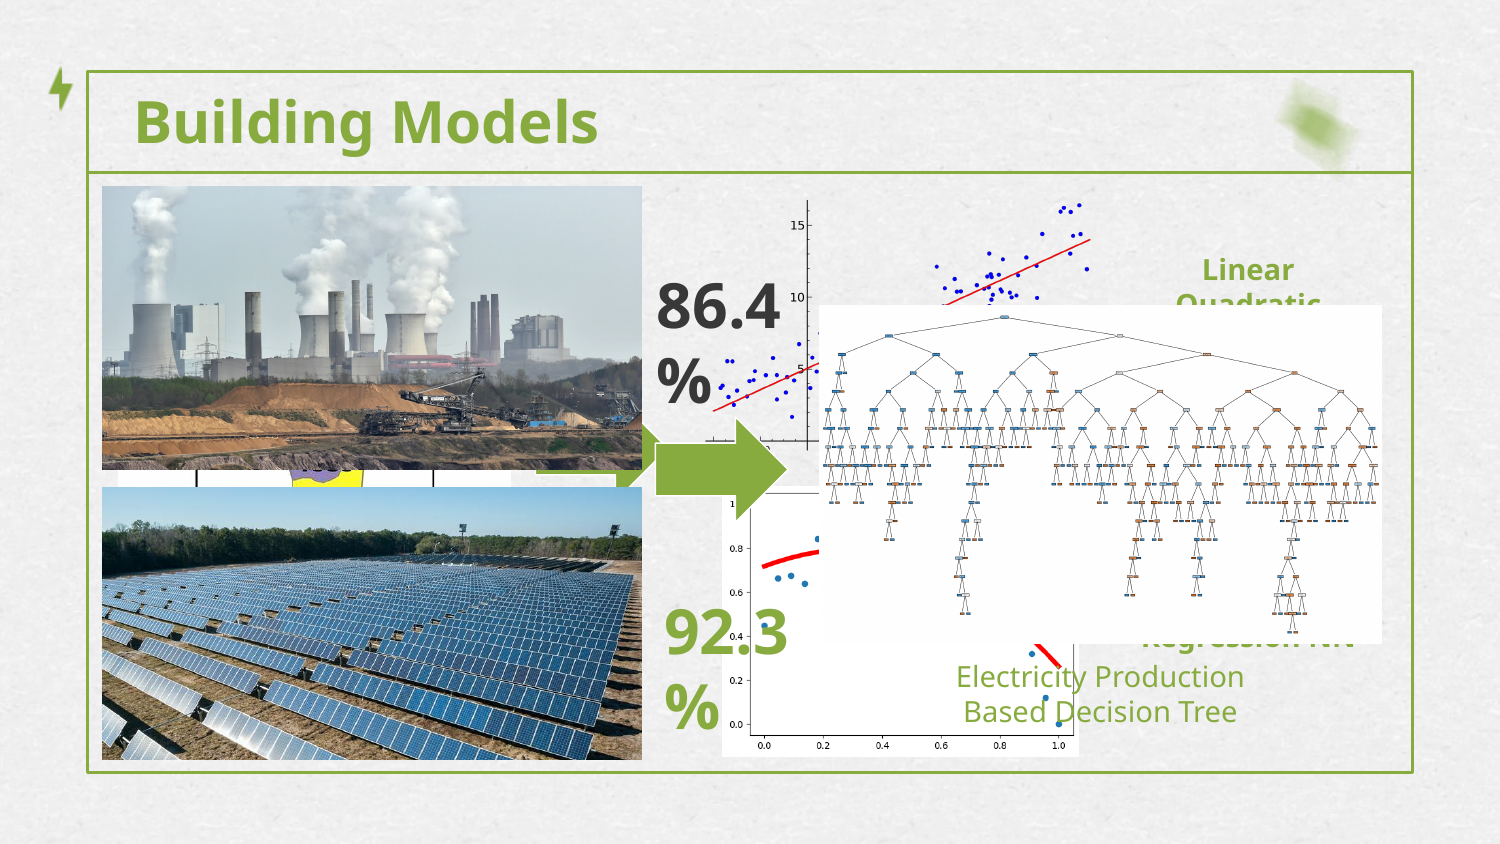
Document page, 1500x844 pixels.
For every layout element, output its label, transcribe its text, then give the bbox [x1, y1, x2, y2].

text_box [102, 186, 643, 760]
title Building Models [118, 72, 1382, 167]
picture [0, 0, 1500, 844]
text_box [647, 192, 1105, 757]
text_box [655, 304, 1383, 714]
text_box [1114, 236, 1383, 304]
